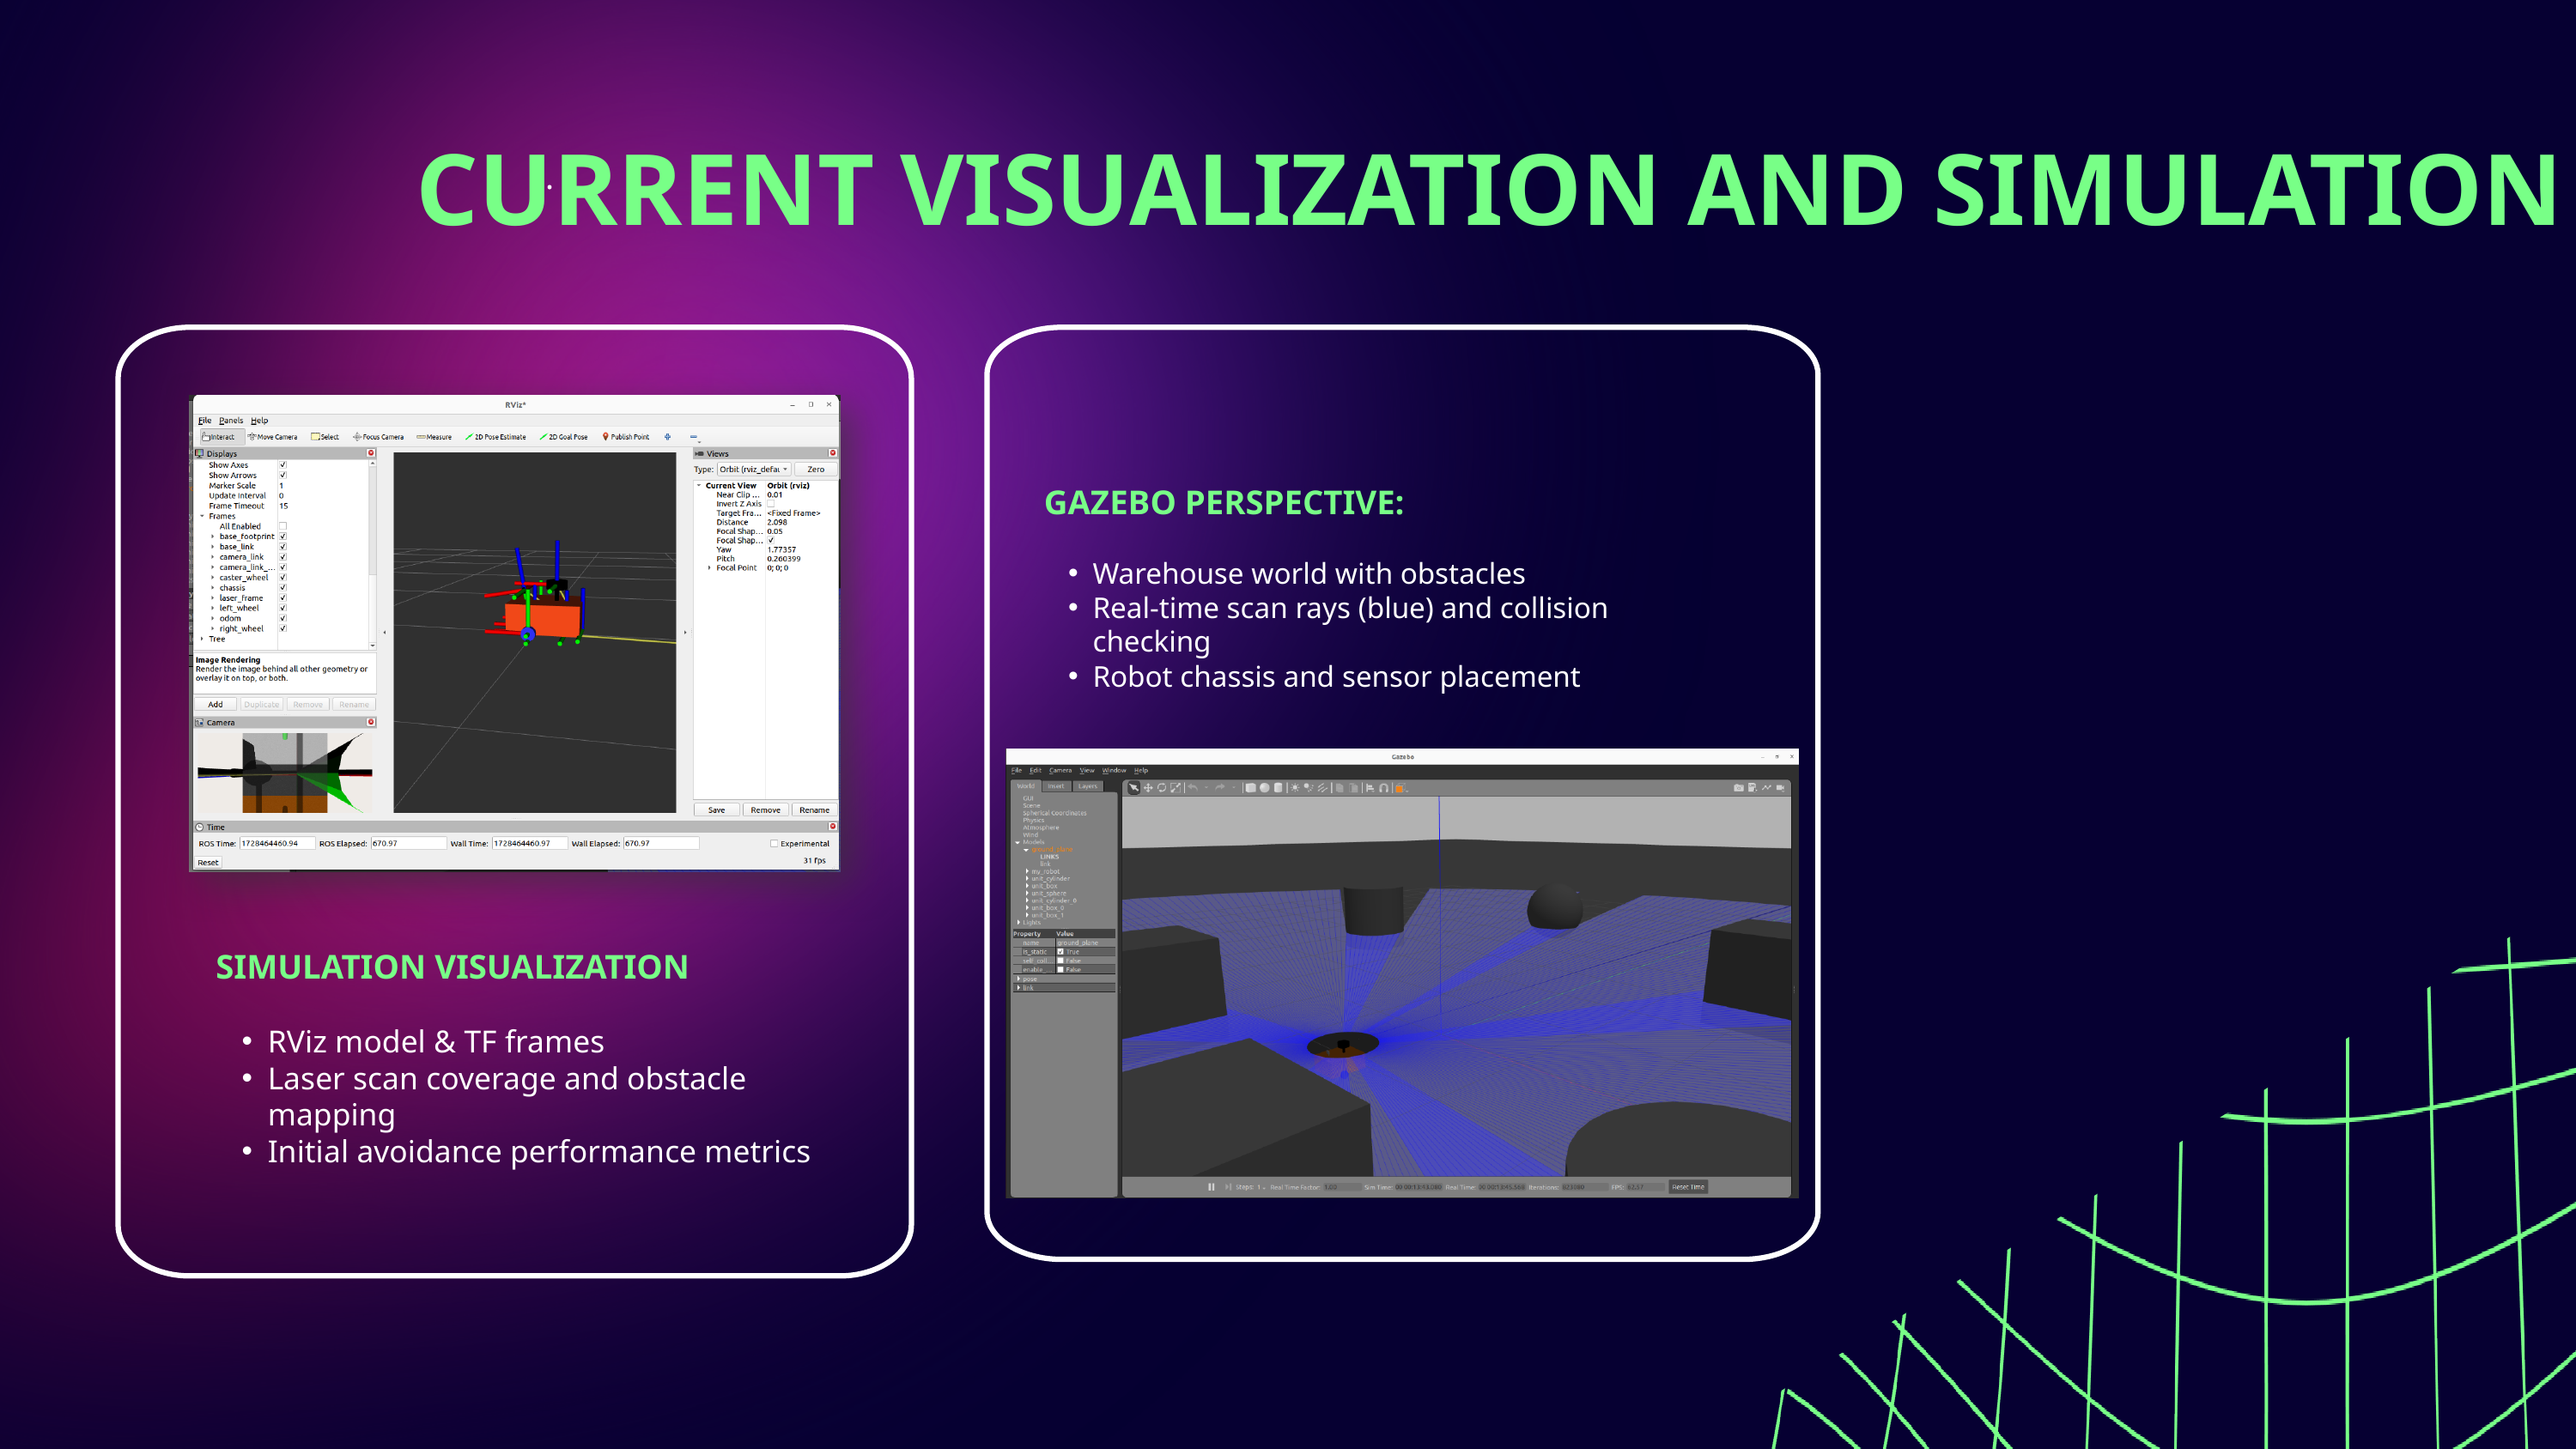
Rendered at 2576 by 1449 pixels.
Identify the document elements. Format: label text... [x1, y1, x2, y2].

picture [1005, 749, 1799, 1199]
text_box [987, 326, 1819, 1260]
text_box CURRENT VISUALIZATION AND SIMULATION [139, 24, 2576, 252]
picture [188, 394, 841, 872]
text_box [0, 0, 1723, 1449]
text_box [118, 326, 912, 1276]
text_box [1722, 895, 2576, 1449]
